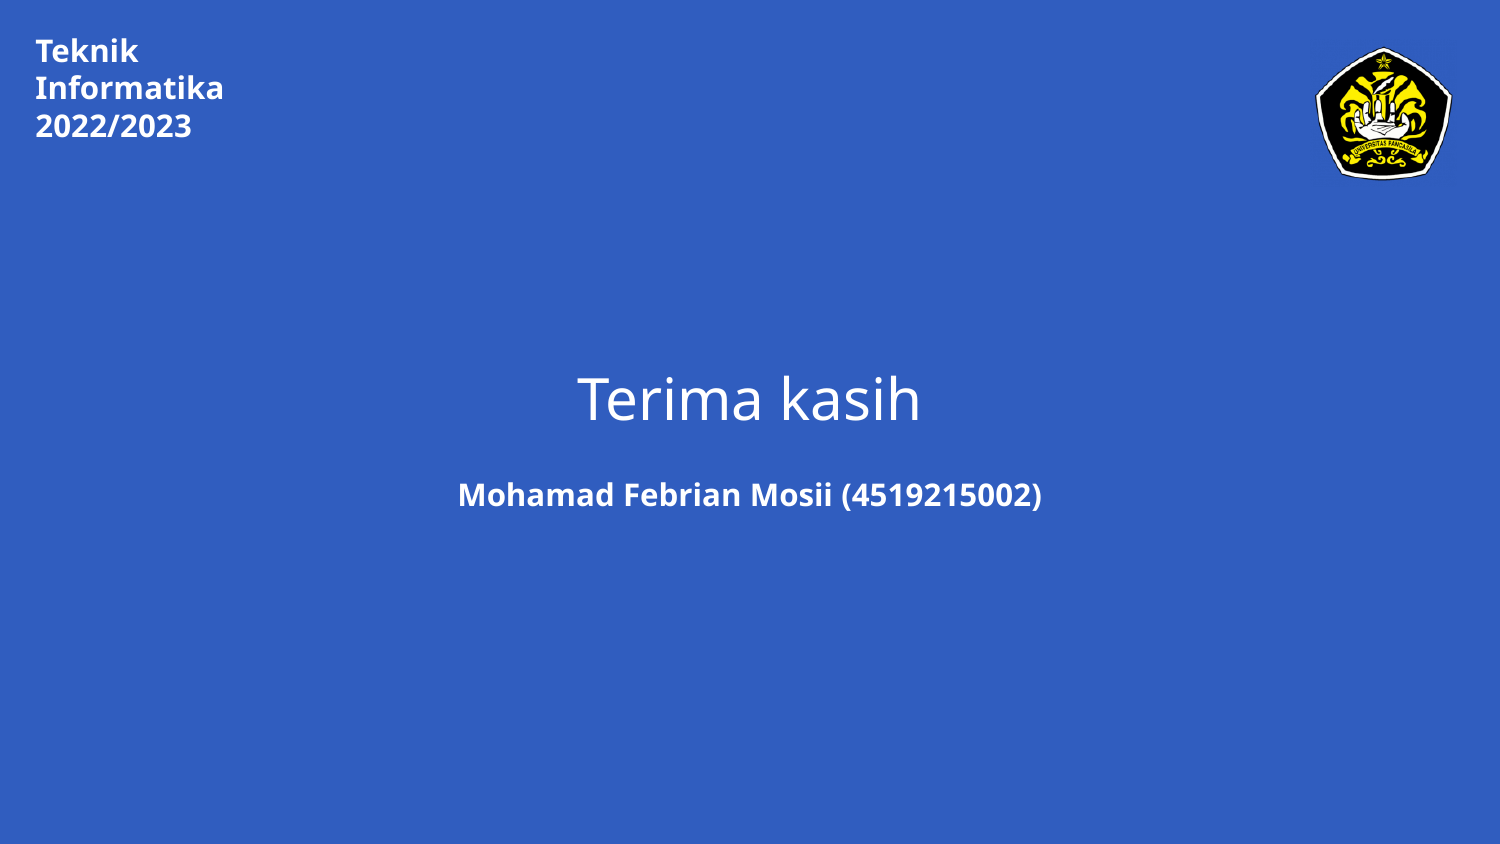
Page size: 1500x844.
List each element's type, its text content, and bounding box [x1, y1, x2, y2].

text_box Teknik Informatika 2022/2023 [20, 16, 339, 129]
text_box Mohamad Febrian Mosii (4519215002) [411, 459, 1089, 537]
title Terima kasih [51, 347, 1449, 460]
picture [1310, 39, 1458, 187]
